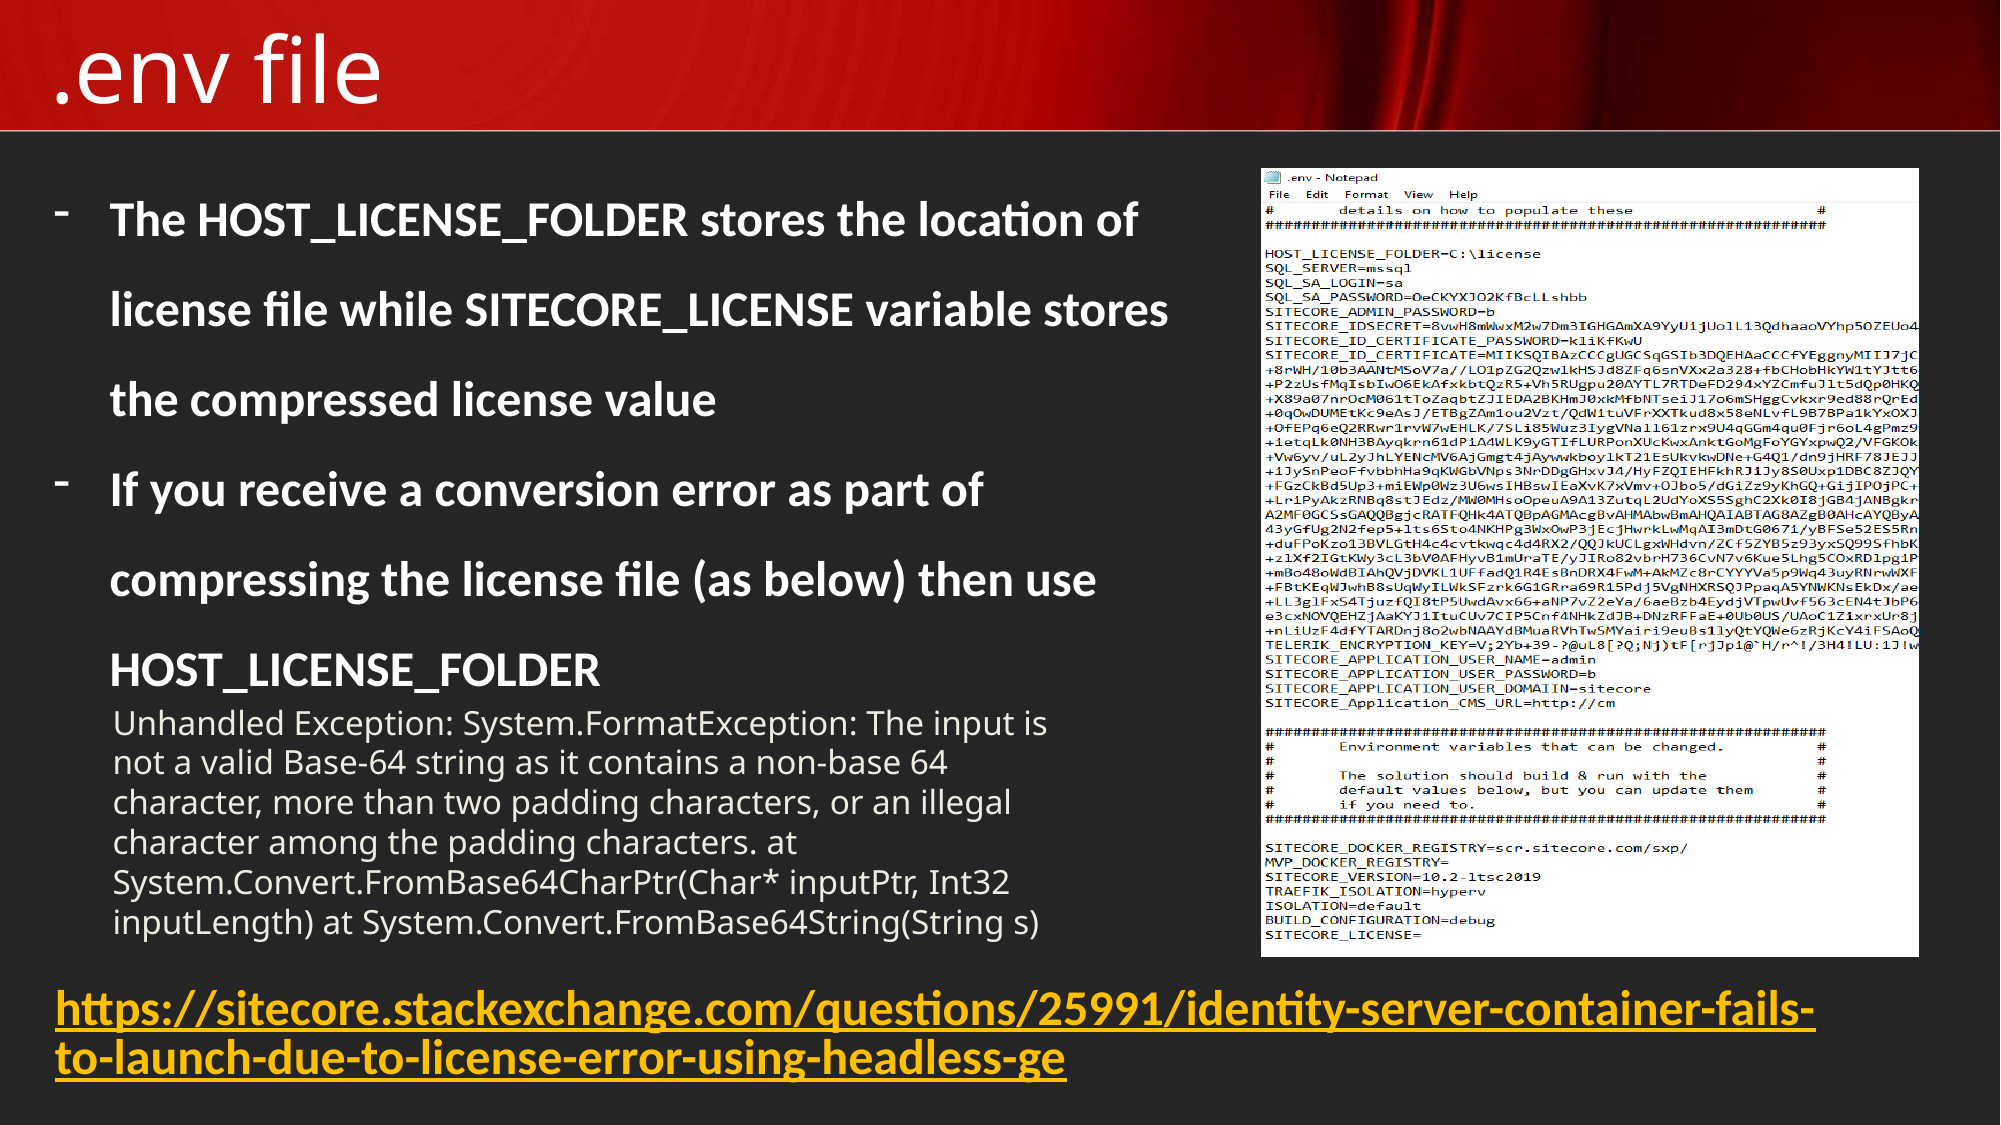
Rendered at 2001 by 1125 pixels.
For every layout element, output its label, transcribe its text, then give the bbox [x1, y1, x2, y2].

text_box The HOST_LICENSE_FOLDER stores the location of license file while SITECORE_LICENSE variable stores the compressed license value If you receive a conversion error as part of compressing the license file (as below) then use HOST_LICENSE_FOLDER [53, 156, 1213, 697]
title .env file [50, 11, 1919, 123]
text_box Unhandled Exception: System.FormatException: The input is not a valid Base-64 string as it contains a non-base 64 character, more than two padding characters, or an illegal character among the padding characters. at System.Convert.FromBase64CharPtr(Char* inputPtr, Int32 inputLength) at System.Convert.FromBase64String(String s) [112, 701, 1099, 942]
picture [1261, 168, 1919, 957]
text_box https://sitecore.stackexchange.com/questions/25991/identity-server-container-fails-to-launch-due-to-license-error-using-headless-ge [54, 974, 1825, 1036]
picture [0, 0, 2000, 130]
